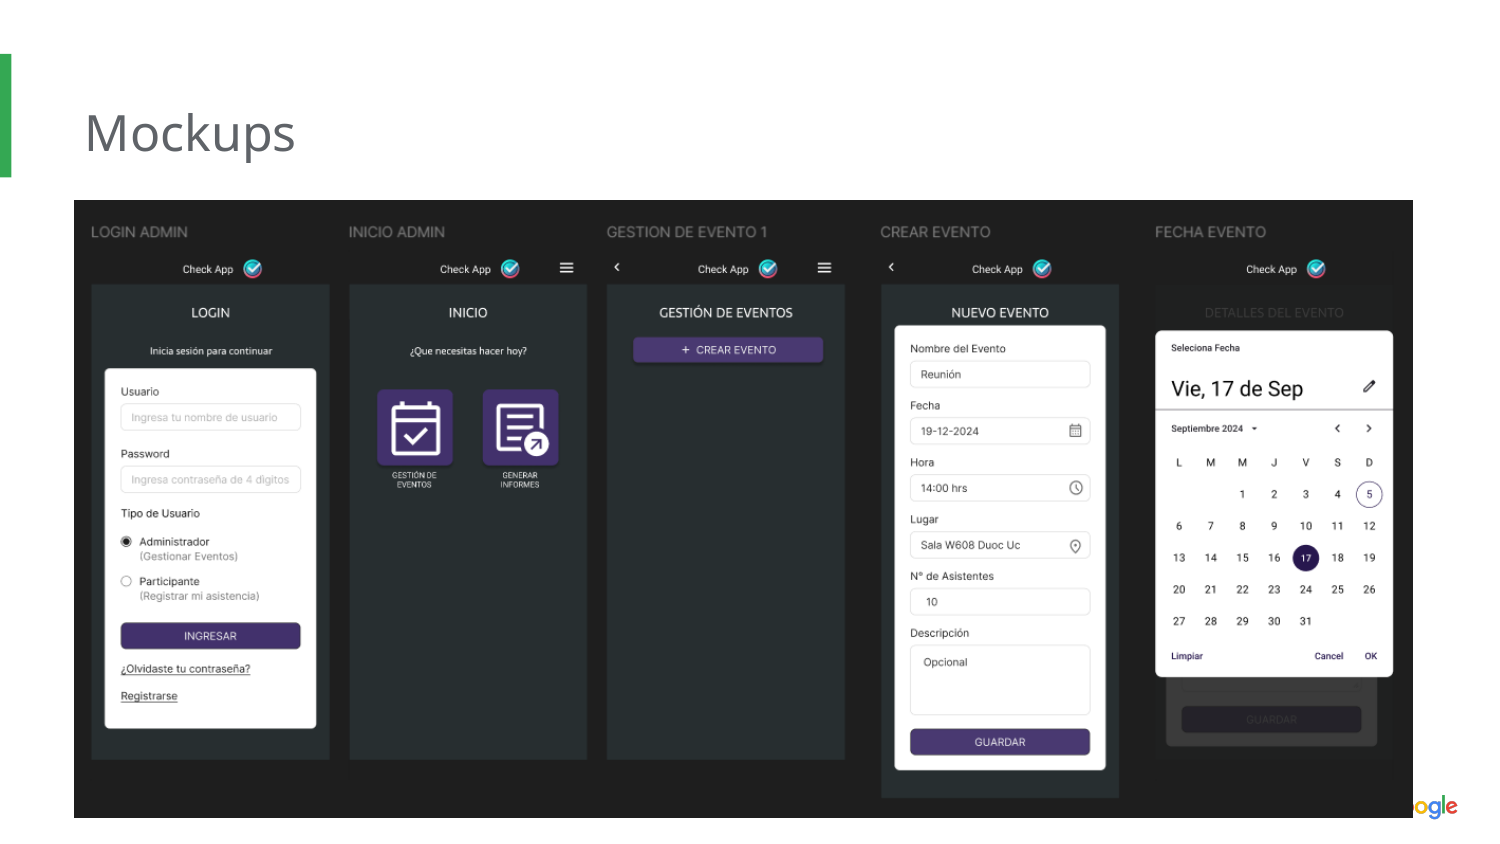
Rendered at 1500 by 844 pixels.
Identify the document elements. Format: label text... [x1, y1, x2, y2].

picture [74, 200, 1458, 820]
text_box Mockups [84, 85, 1234, 176]
